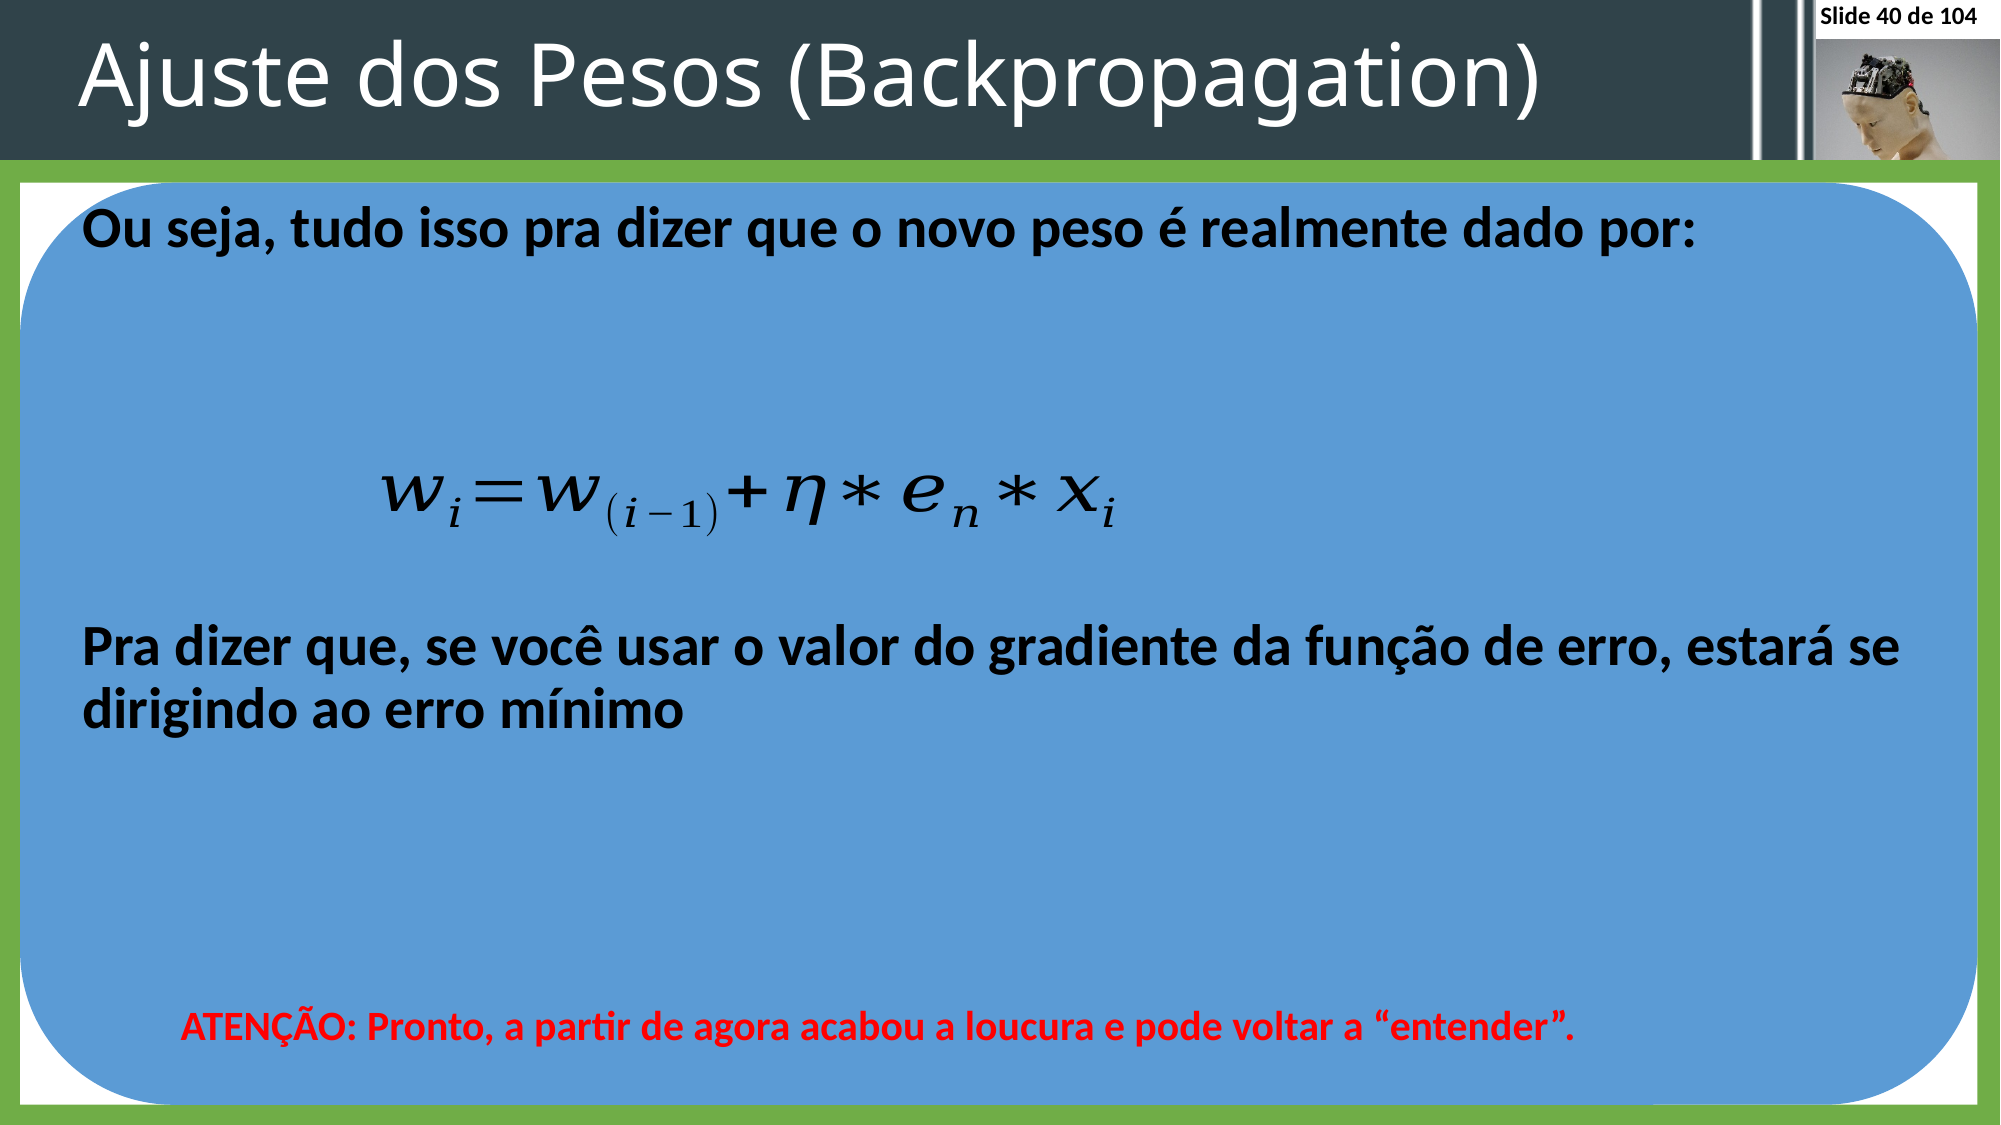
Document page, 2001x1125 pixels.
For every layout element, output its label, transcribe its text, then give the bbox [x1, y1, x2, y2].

picture [0, 0, 2000, 161]
list Ou seja, tudo isso pra dizer que o novo peso é realmente dado por: Pra dizer que, se você usar o valor do gradiente da função de erro, estará se dirigindo ao erro mínimo [67, 189, 1918, 1040]
text_box [19, 182, 153, 319]
text_box [19, 969, 157, 1106]
text_box ATENÇÃO: Pronto, a partir de agora acabou a loucura e pode voltar a “entender”. [165, 991, 1708, 1057]
text_box [1840, 973, 1978, 1106]
text_box [0, 159, 2000, 1125]
text_box [126, 181, 1871, 189]
text_box [19, 213, 1979, 1106]
text_box [1844, 182, 1978, 315]
